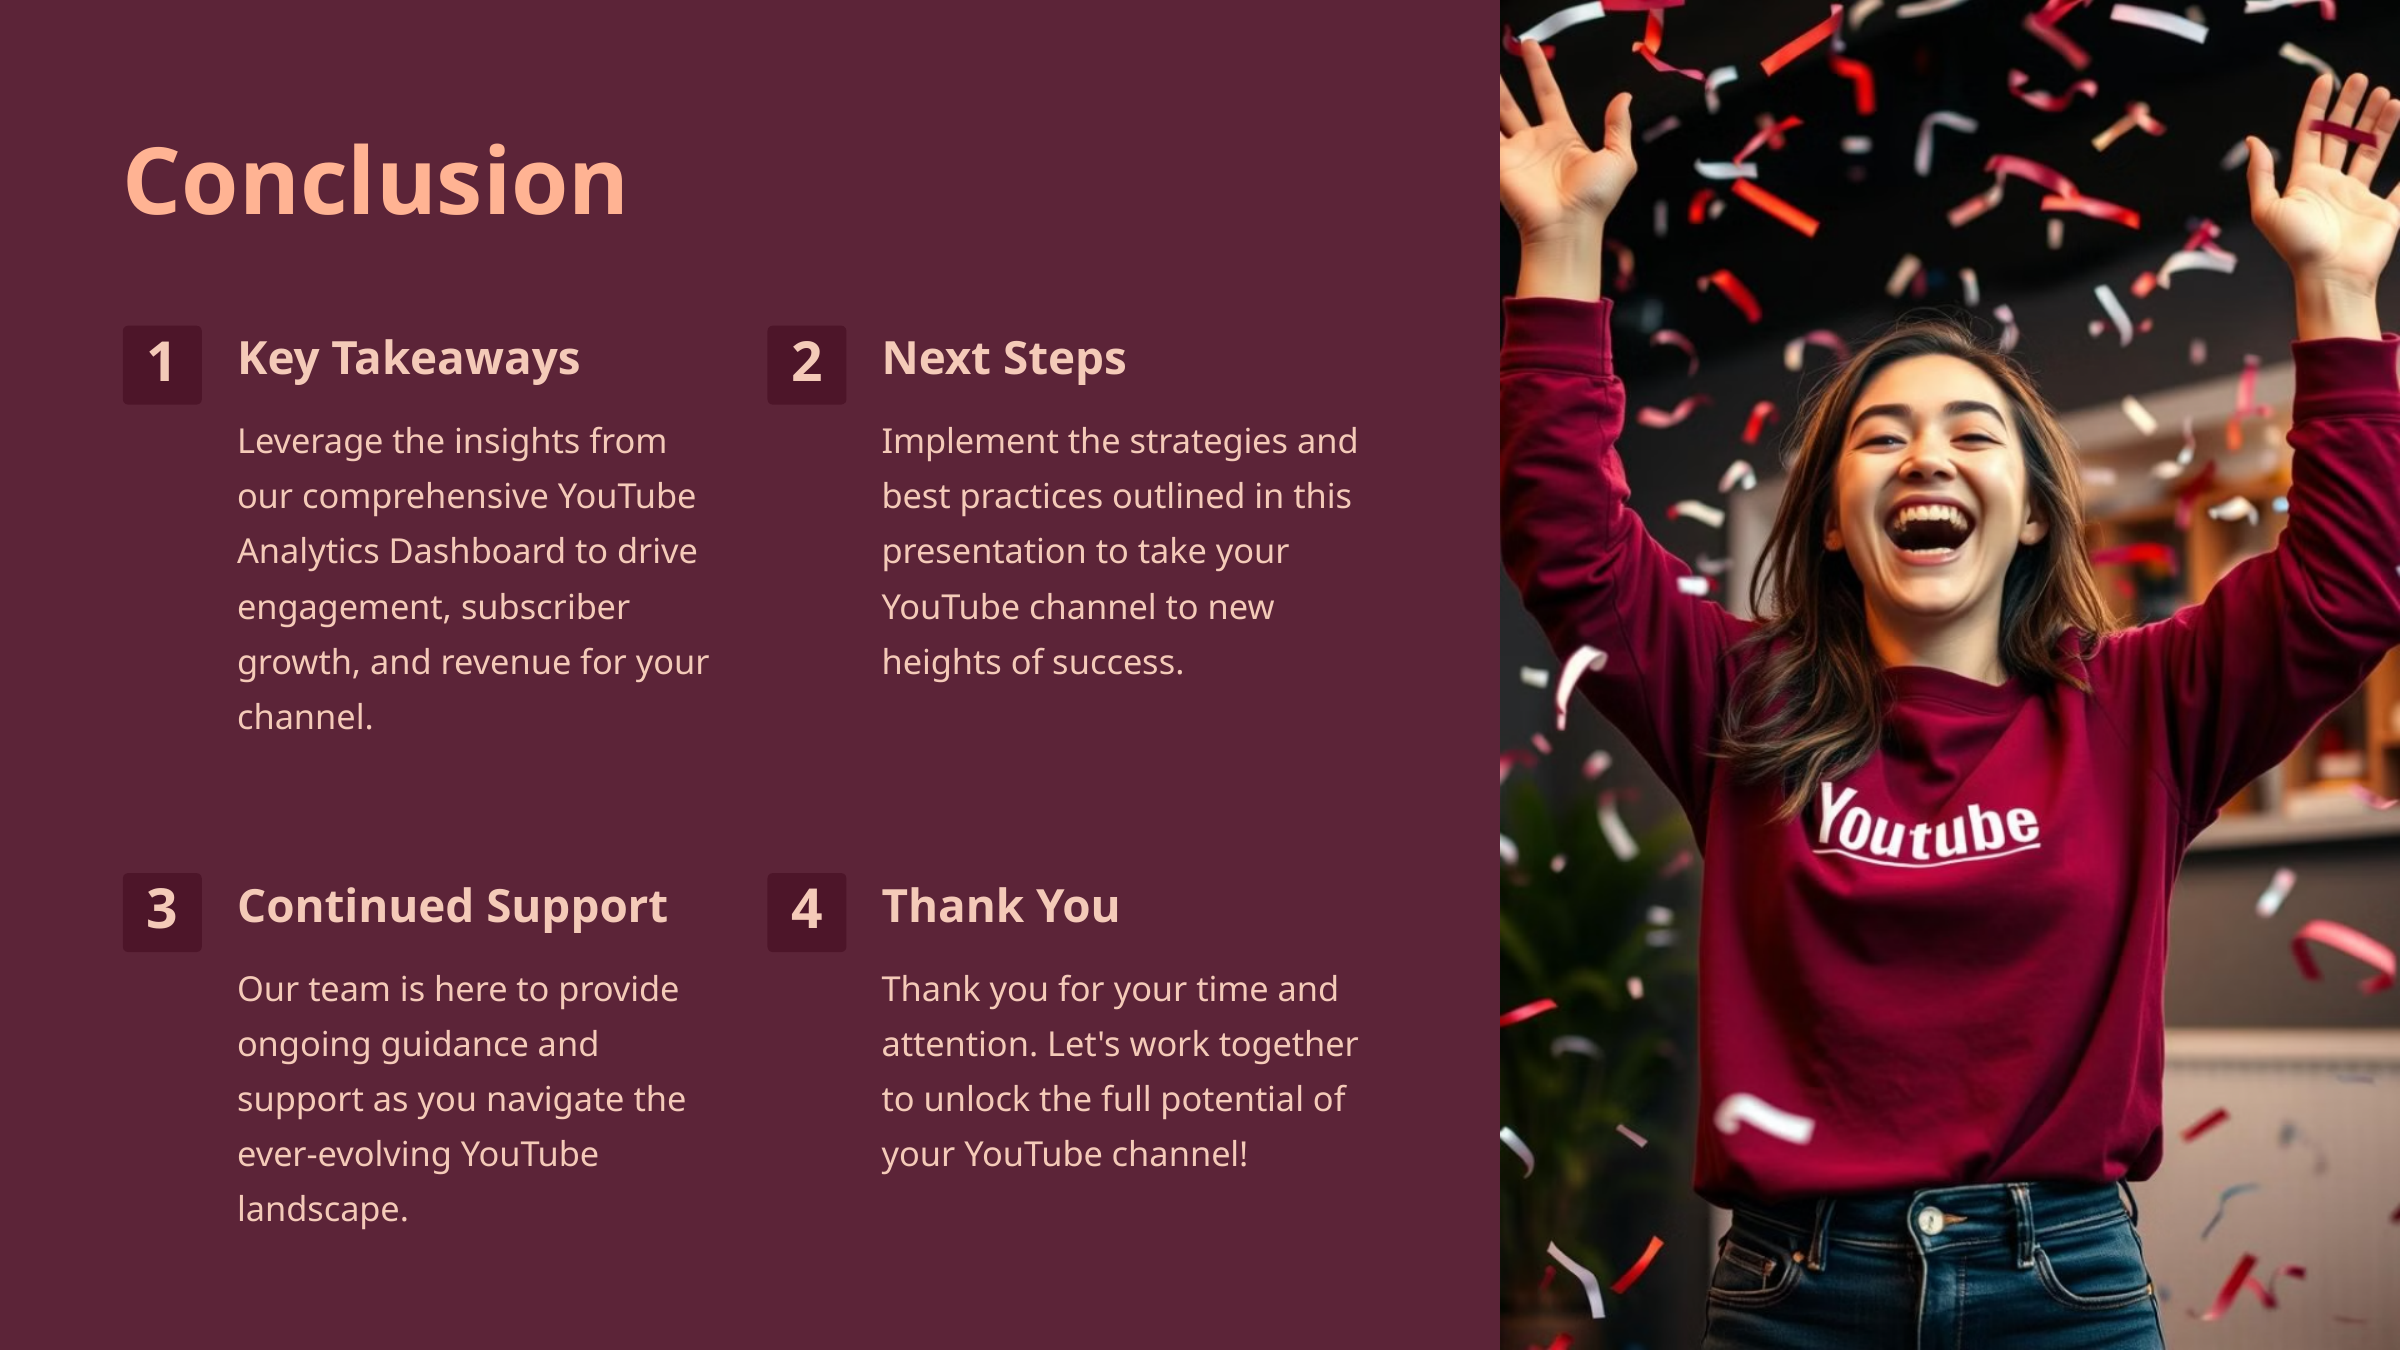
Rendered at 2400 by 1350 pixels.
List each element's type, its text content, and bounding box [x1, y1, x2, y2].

picture [1499, 0, 2400, 1350]
text_box [767, 325, 847, 405]
text_box 3 [145, 884, 180, 941]
text_box Thank you for your time and attention. Let's work together to unlock the full potential of your YouTube channel! [881, 952, 1378, 1234]
text_box 1 [148, 337, 177, 394]
text_box Key Takeaways [236, 325, 706, 385]
text_box 4 [789, 884, 825, 941]
text_box Implement the strategies and best practices outlined in this presentation to take your YouTube channel to new heights of success. [881, 405, 1378, 687]
text_box [122, 325, 202, 405]
text_box Leverage the insights from our comprehensive YouTube Analytics Dashboard to drive engagement, subscriber growth, and revenue for your channel. [237, 405, 733, 799]
text_box Thank You [881, 873, 1350, 932]
text_box [767, 873, 847, 953]
text_box [122, 873, 202, 953]
text_box Our team is here to provide ongoing guidance and support as you navigate the ever-evolving YouTube landscape. [237, 952, 733, 1234]
text_box 2 [790, 337, 823, 394]
text_box Conclusion [122, 116, 1060, 234]
text_box Next Steps [881, 325, 1350, 385]
text_box Continued Support [236, 873, 706, 932]
